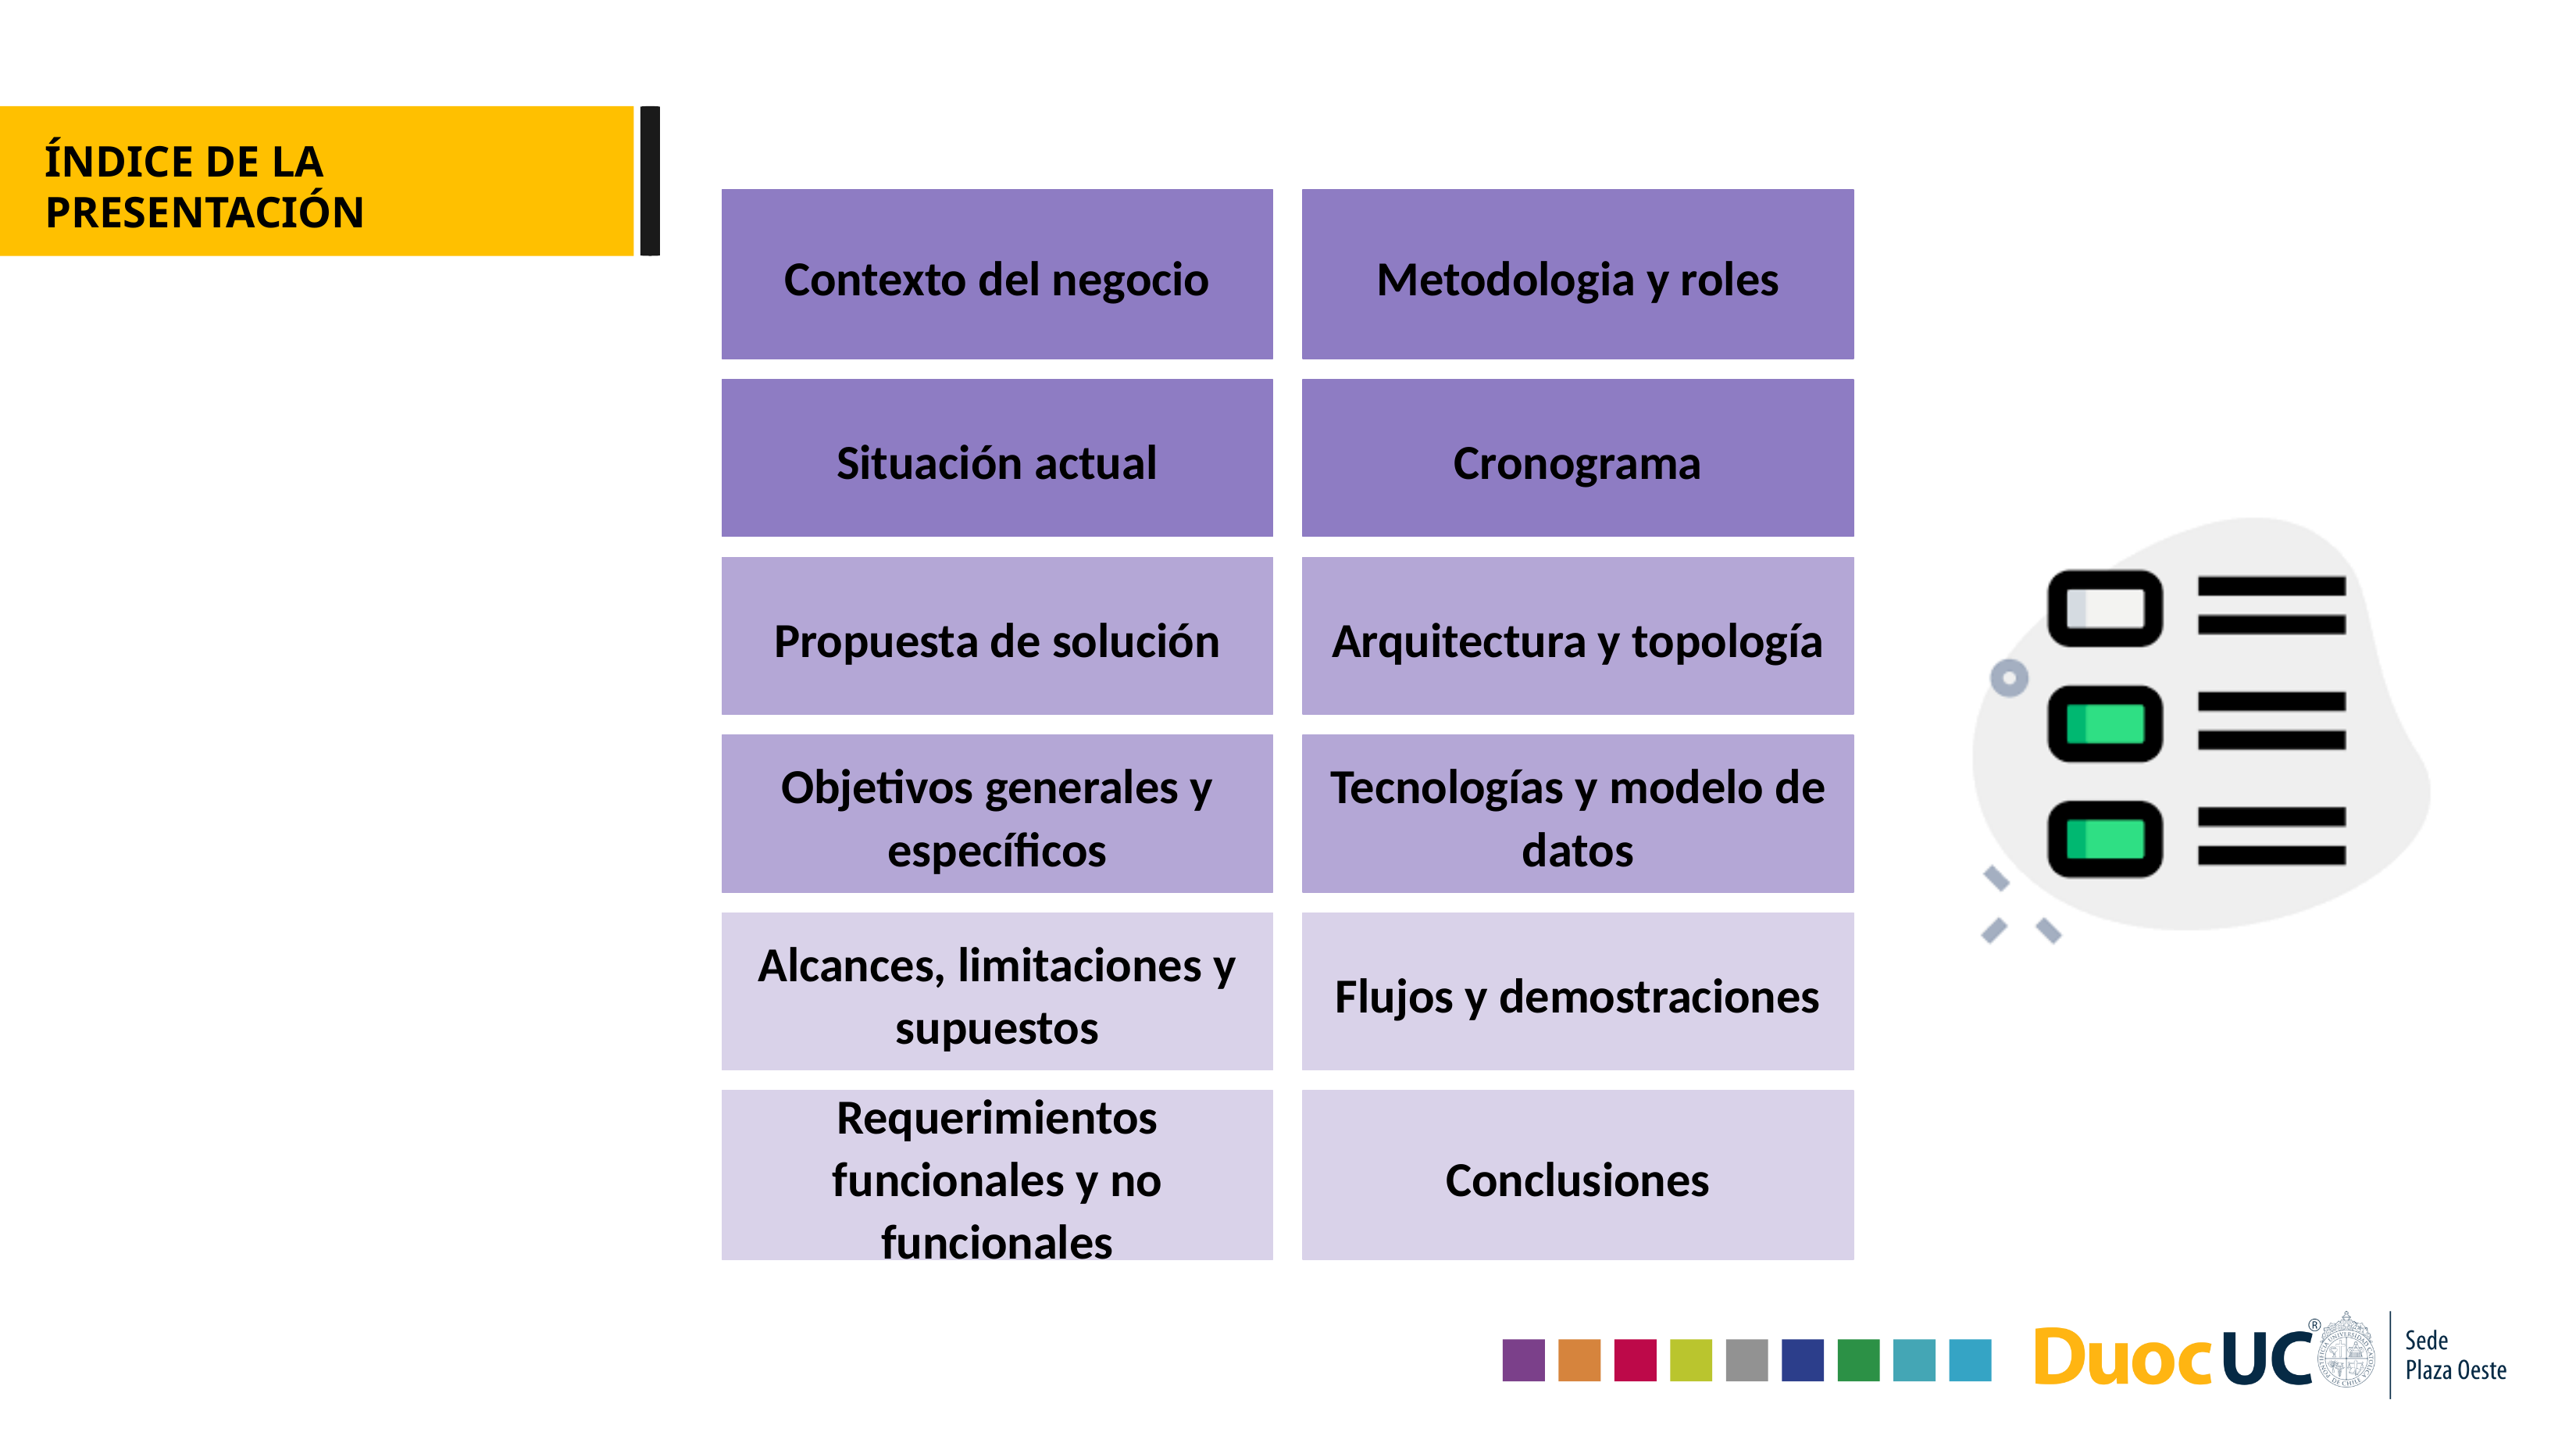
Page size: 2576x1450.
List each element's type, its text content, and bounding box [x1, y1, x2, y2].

picture [1971, 494, 2433, 955]
text_box Alcances, limitaciones y supuestos [722, 912, 1273, 1070]
text_box Conclusiones [1303, 1091, 1854, 1260]
text_box Objetivos generales y específicos [722, 734, 1273, 892]
text_box Arquitectura y topología [1303, 557, 1854, 715]
text_box Situación actual [722, 379, 1273, 537]
picture [2031, 1310, 2512, 1400]
text_box Requerimientos funcionales y no funcionales [722, 1091, 1273, 1260]
text_box Metodologia y roles [1303, 189, 1854, 359]
text_box Propuesta de solución [722, 557, 1273, 715]
text_box Cronograma [1303, 379, 1854, 537]
text_box Flujos y demostraciones [1303, 912, 1854, 1070]
text_box ÍNDICE DE LA PRESENTACIÓN [33, 123, 634, 239]
text_box Contexto del negocio [722, 189, 1273, 359]
text_box Tecnologías y modelo de datos [1303, 734, 1854, 892]
